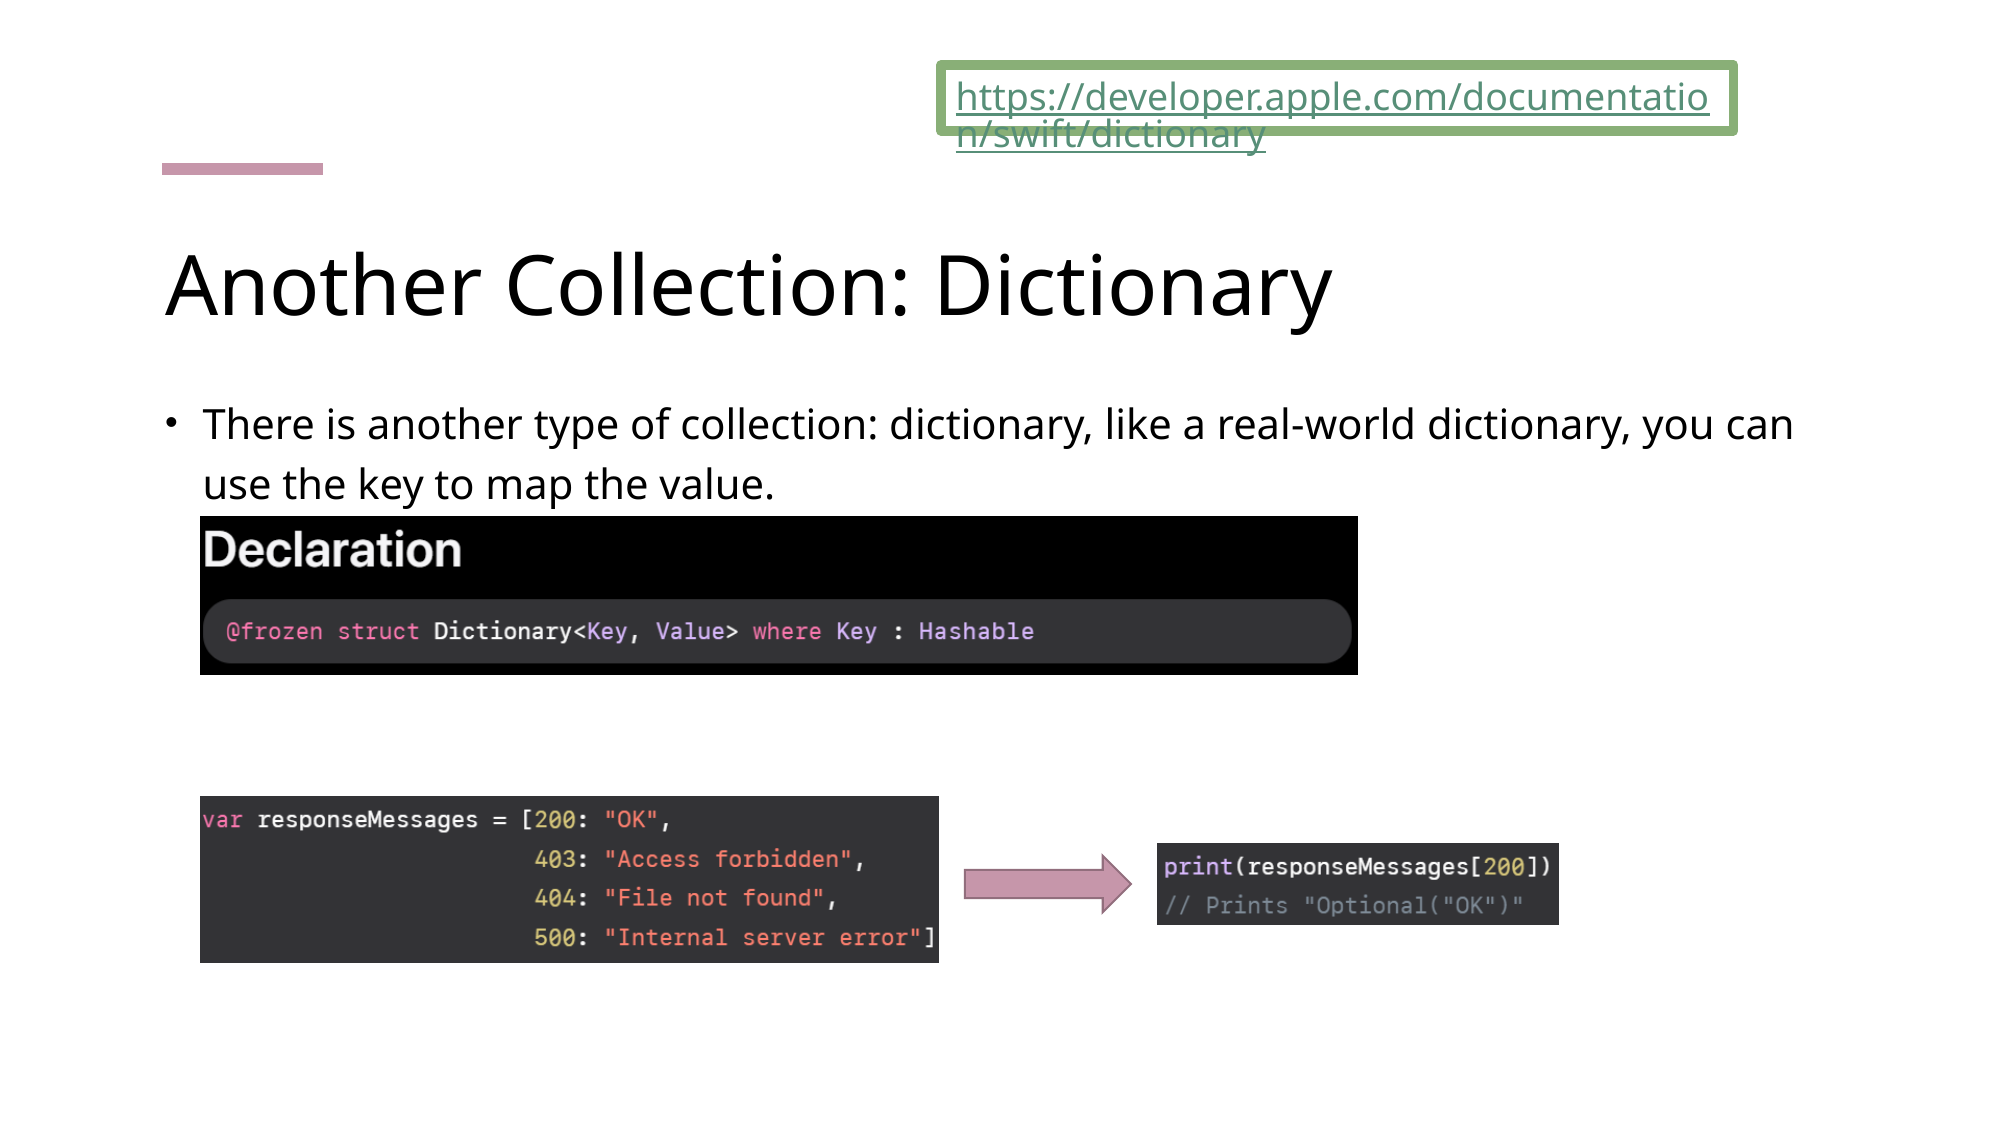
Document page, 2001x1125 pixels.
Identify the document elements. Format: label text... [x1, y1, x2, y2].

text_box https://developer.apple.com/documentation/swift/dictionary [940, 65, 1734, 131]
text_box [963, 853, 1133, 915]
list There is another type of collection: dictionary, like a real-world dictionary, you can use the key to map the value. [150, 379, 1850, 887]
picture [200, 796, 939, 963]
title Another Collection: Dictionary [150, 224, 1850, 379]
picture [200, 516, 1358, 675]
picture [1157, 843, 1559, 925]
